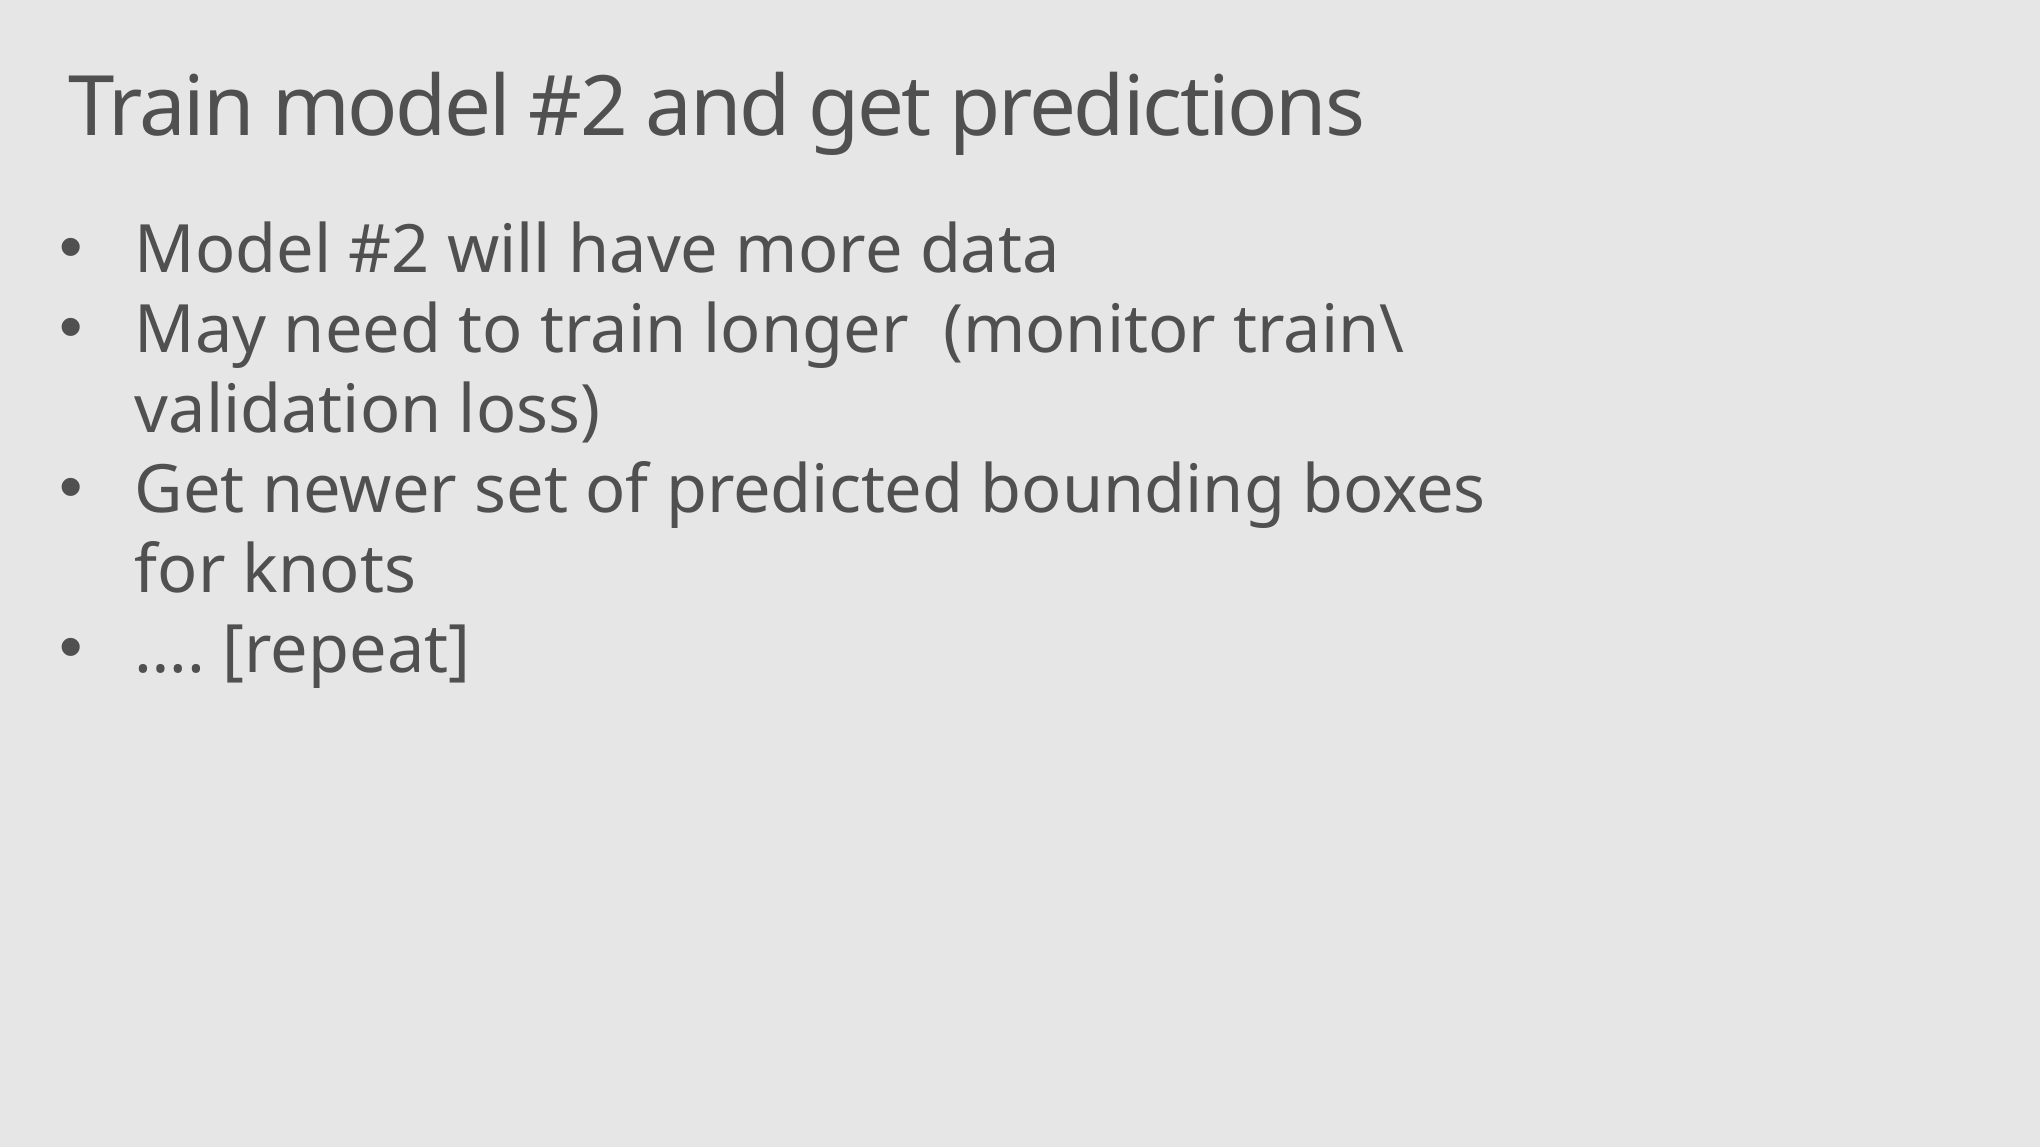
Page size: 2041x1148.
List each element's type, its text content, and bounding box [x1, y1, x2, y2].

title Train model #2 and get predictions [45, 48, 1996, 199]
text_box Model #2 will have more data May need to train longer (monitor train\validation loss) Get newer set of predicted bounding boxes for knots …. [repeat] [45, 198, 1530, 694]
